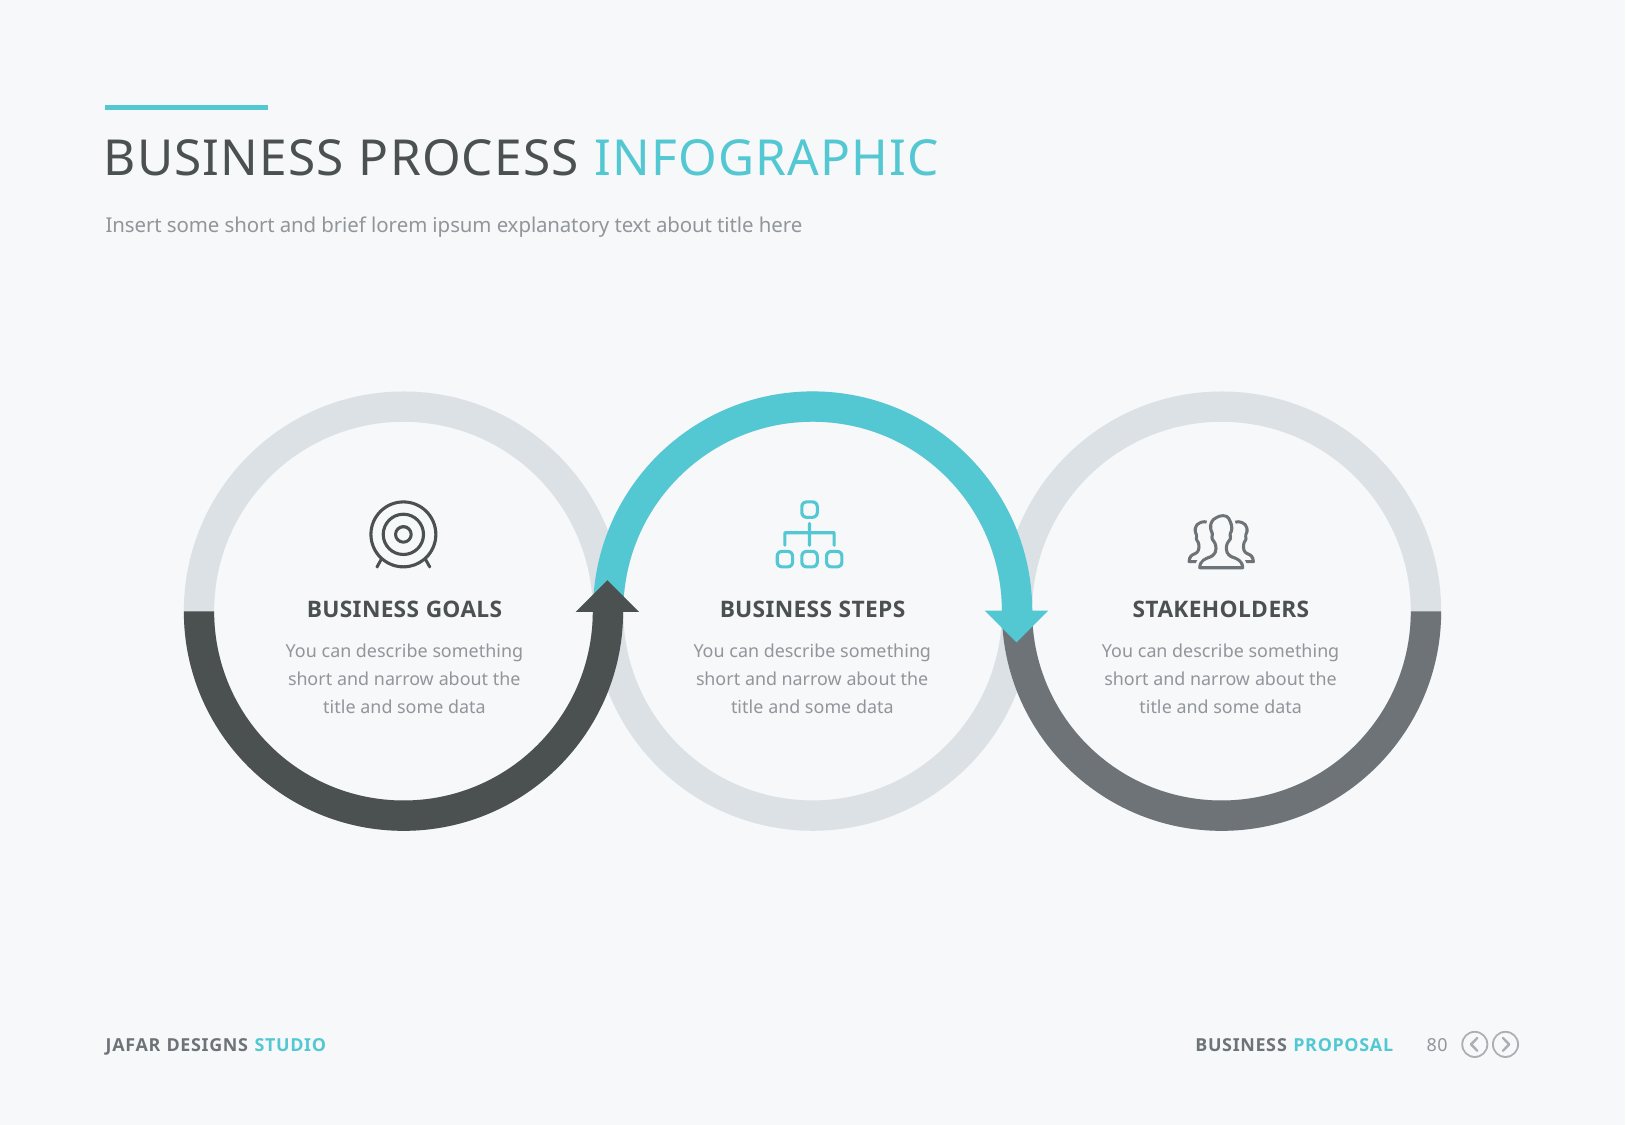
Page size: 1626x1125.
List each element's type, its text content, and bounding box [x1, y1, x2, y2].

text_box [640, 643, 1033, 831]
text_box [183, 580, 640, 831]
list Insert some short and brief lorem ipsum explanatory text about title here [105, 209, 1519, 241]
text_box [592, 391, 1049, 643]
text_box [1033, 391, 1442, 831]
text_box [183, 391, 592, 580]
list Business Process Infographic [103, 125, 1518, 188]
